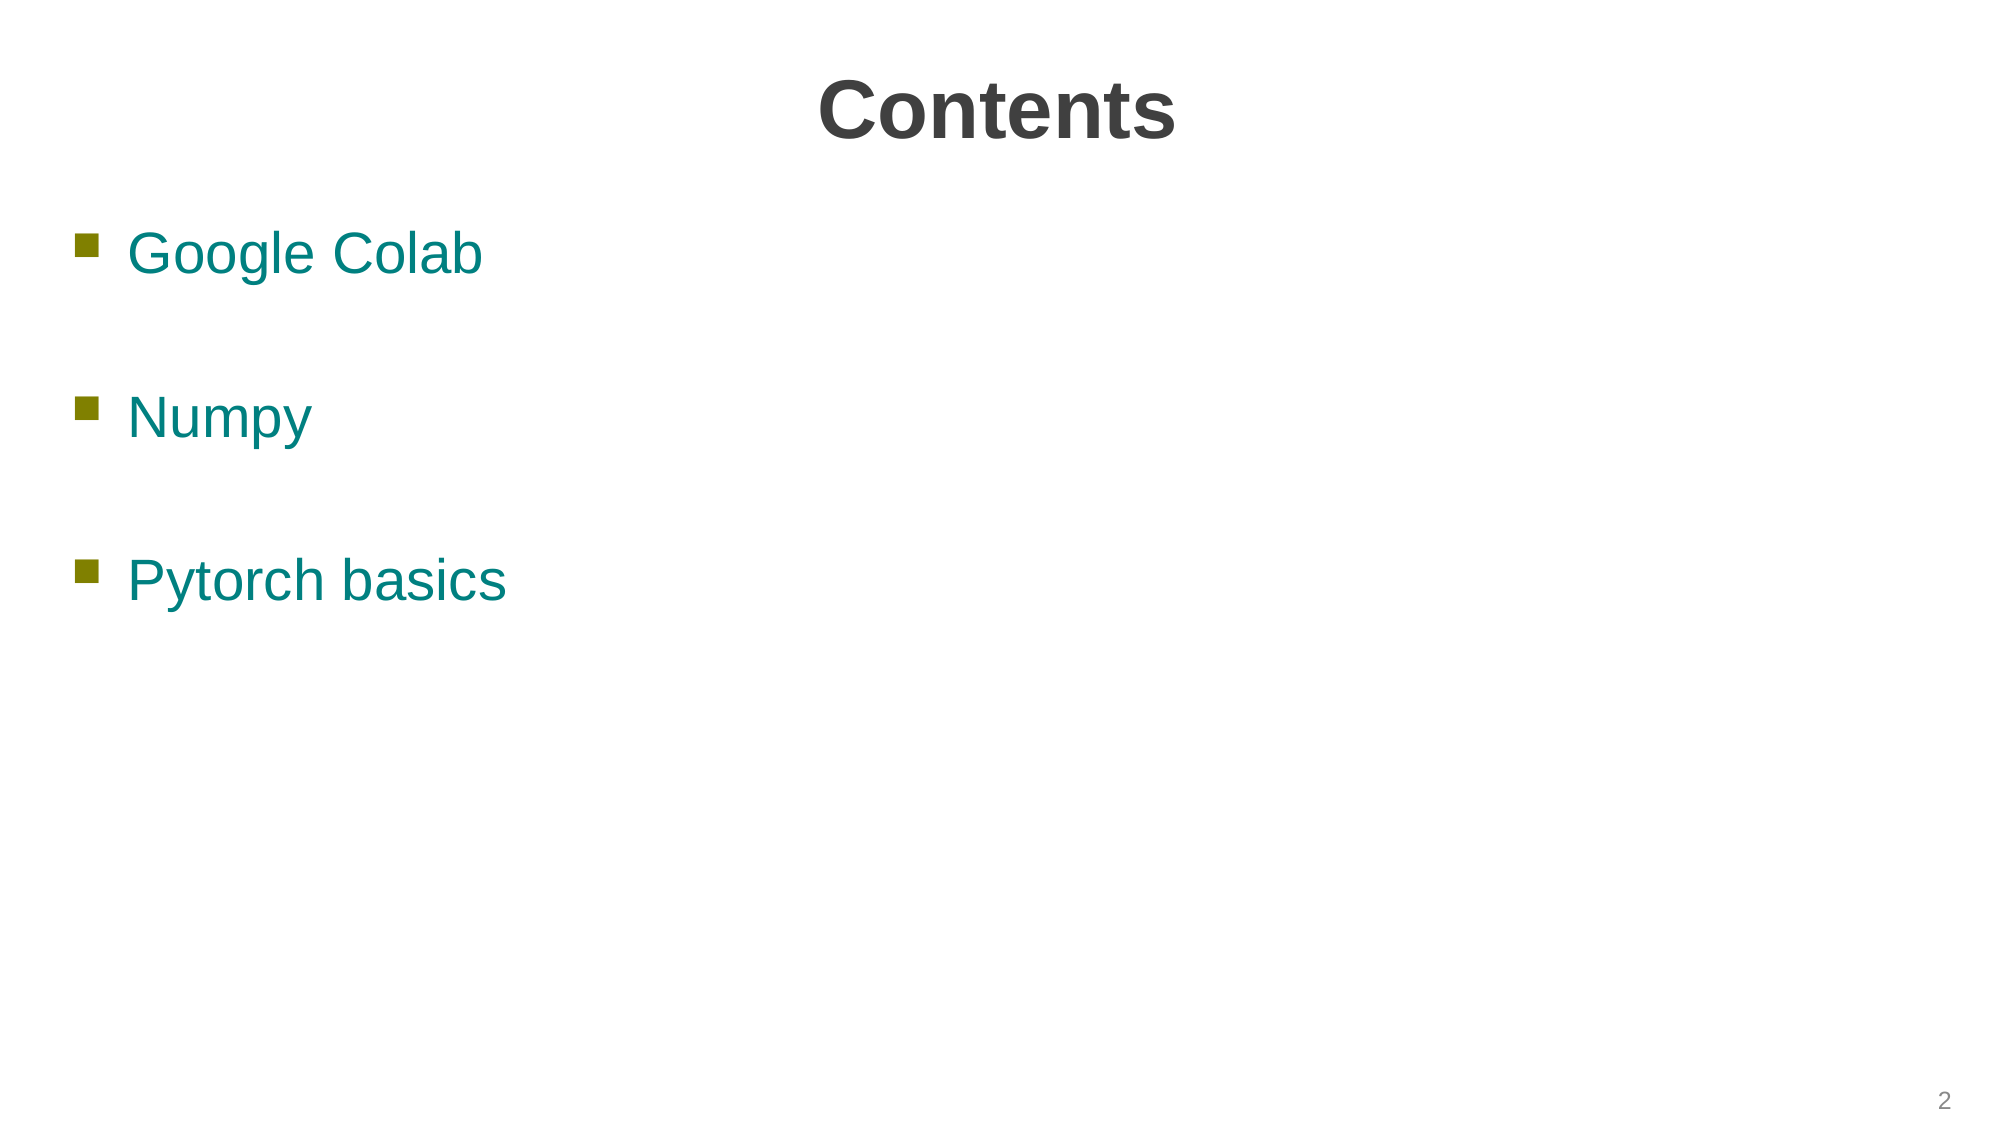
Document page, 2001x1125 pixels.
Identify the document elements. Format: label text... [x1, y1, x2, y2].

slide_number 2 [1897, 1081, 1993, 1123]
title Contents [54, 24, 1941, 185]
list Google Colab Numpy Pytorch basics [56, 207, 1941, 1036]
